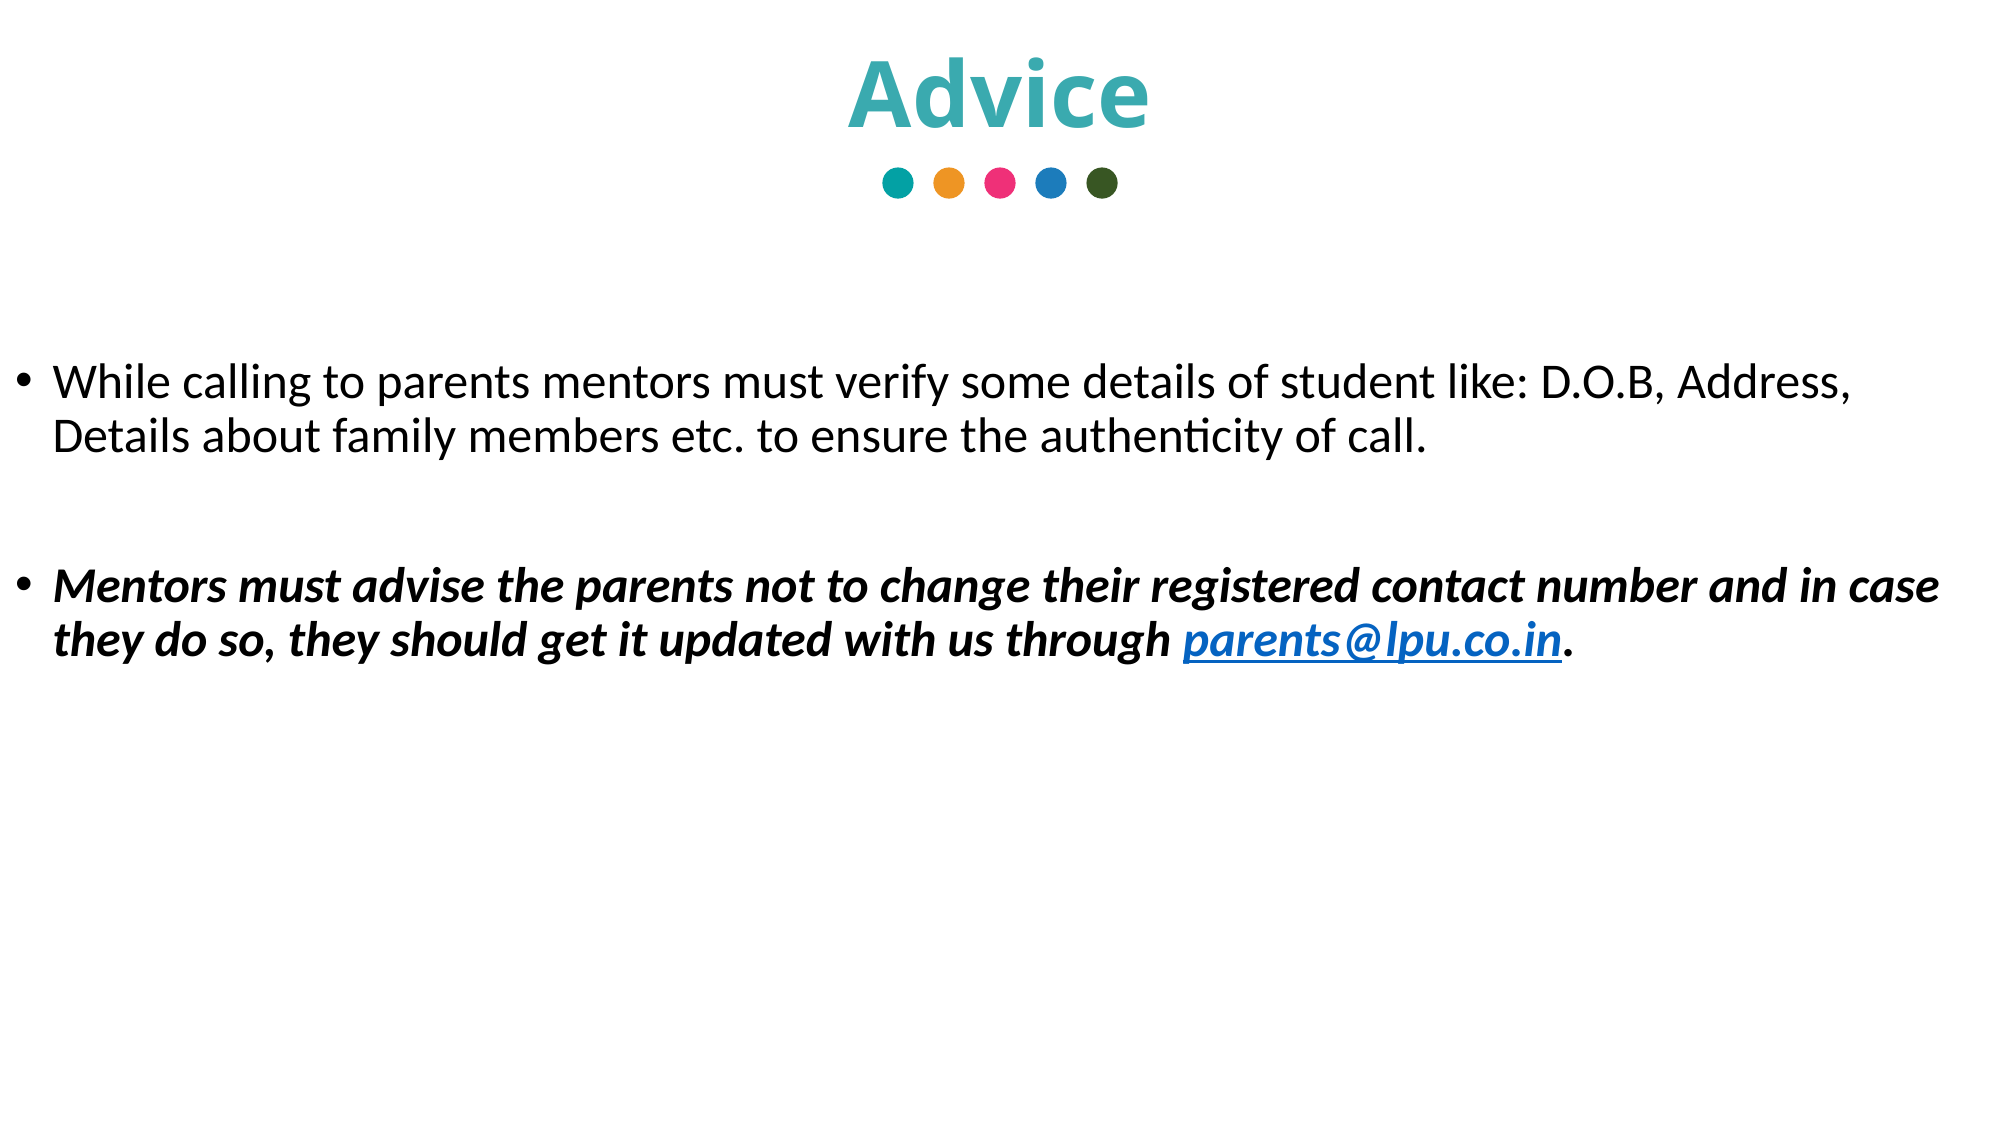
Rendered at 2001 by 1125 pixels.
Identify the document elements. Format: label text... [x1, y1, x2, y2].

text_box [882, 167, 1118, 199]
title Advice [175, 0, 1826, 195]
list While calling to parents mentors must verify some details of student like: D.O.B, Address, Details about family members etc. to ensure the authenticity of call. Mentors must advise the parents not to change their registered contact number and in case they do so, they should get it updated with us through parents@lpu.co.in. [0, 348, 2000, 1013]
